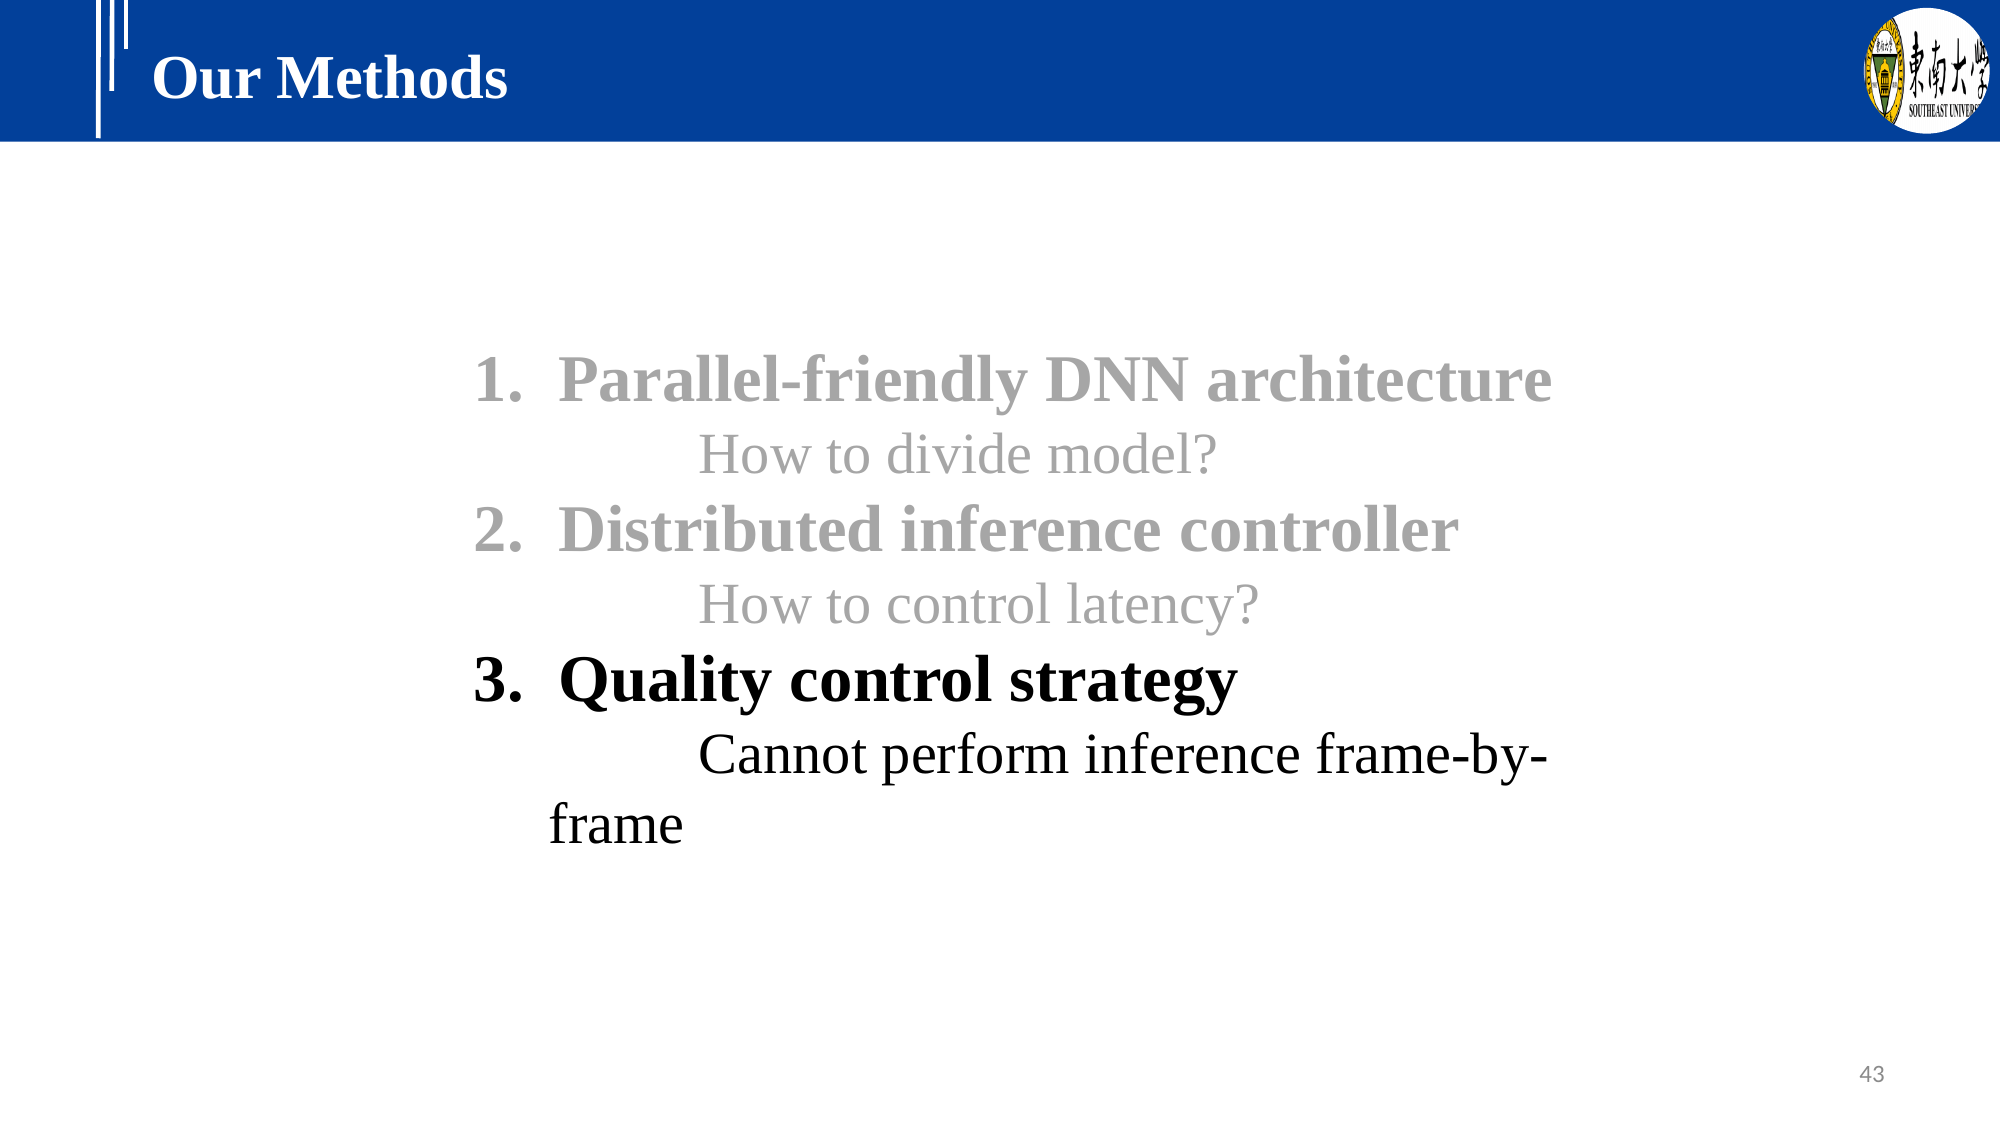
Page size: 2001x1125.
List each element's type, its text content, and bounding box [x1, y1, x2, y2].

title Our Methods [136, 27, 1960, 121]
text_box Parallel-friendly DNN architecture How to divide model? Distributed inference controller How to control latency? Quality control strategy Cannot perform inference frame-by-frame [459, 327, 1637, 863]
slide_number 43 [1433, 1042, 1900, 1103]
picture [1881, 7, 1990, 134]
